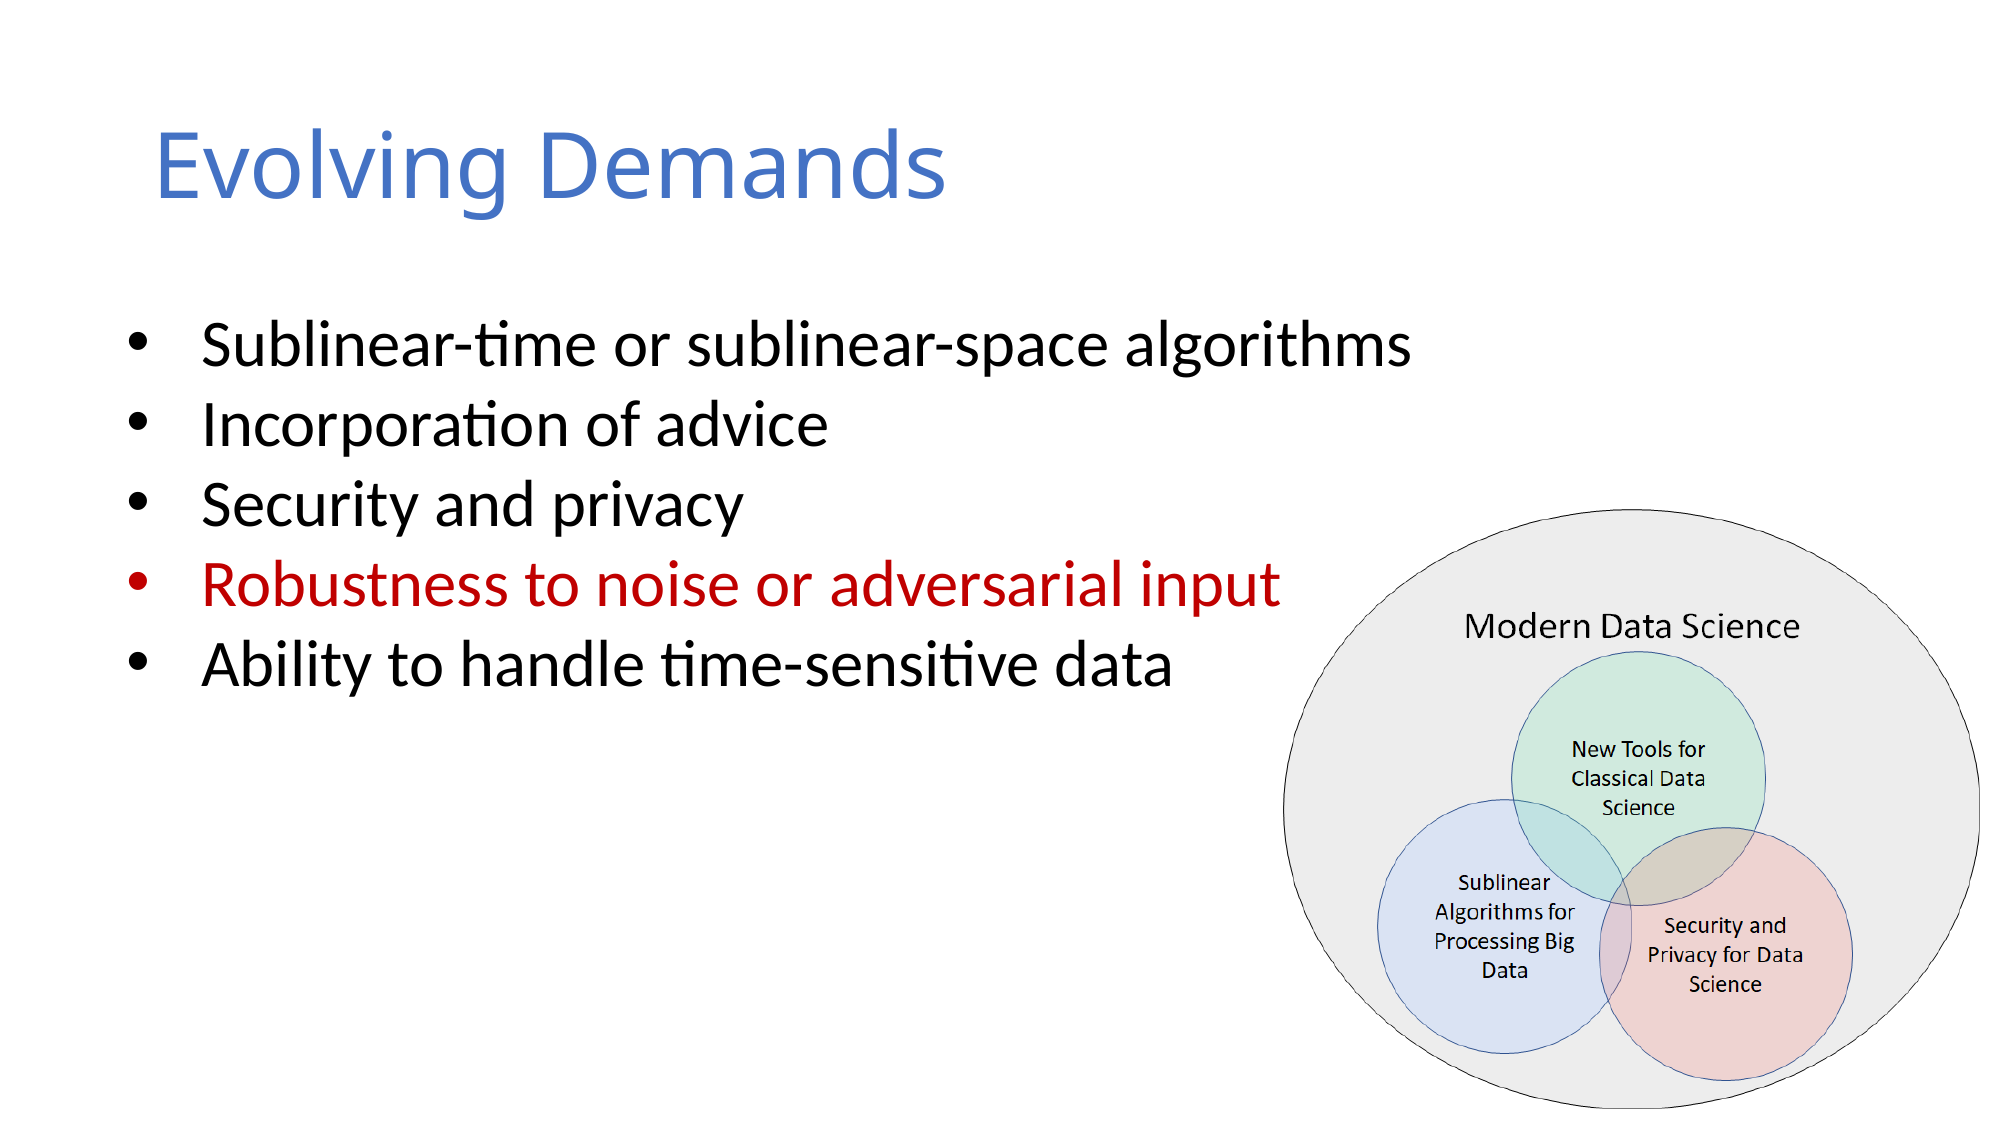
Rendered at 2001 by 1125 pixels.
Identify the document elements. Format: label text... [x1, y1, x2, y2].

picture [1283, 509, 1980, 1109]
title Evolving Demands [137, 59, 1863, 278]
text_box Sublinear-time or sublinear-space algorithms Incorporation of advice Security and privacy Robustness to noise or adversarial input Ability to handle time-sensitive data [111, 292, 1721, 708]
